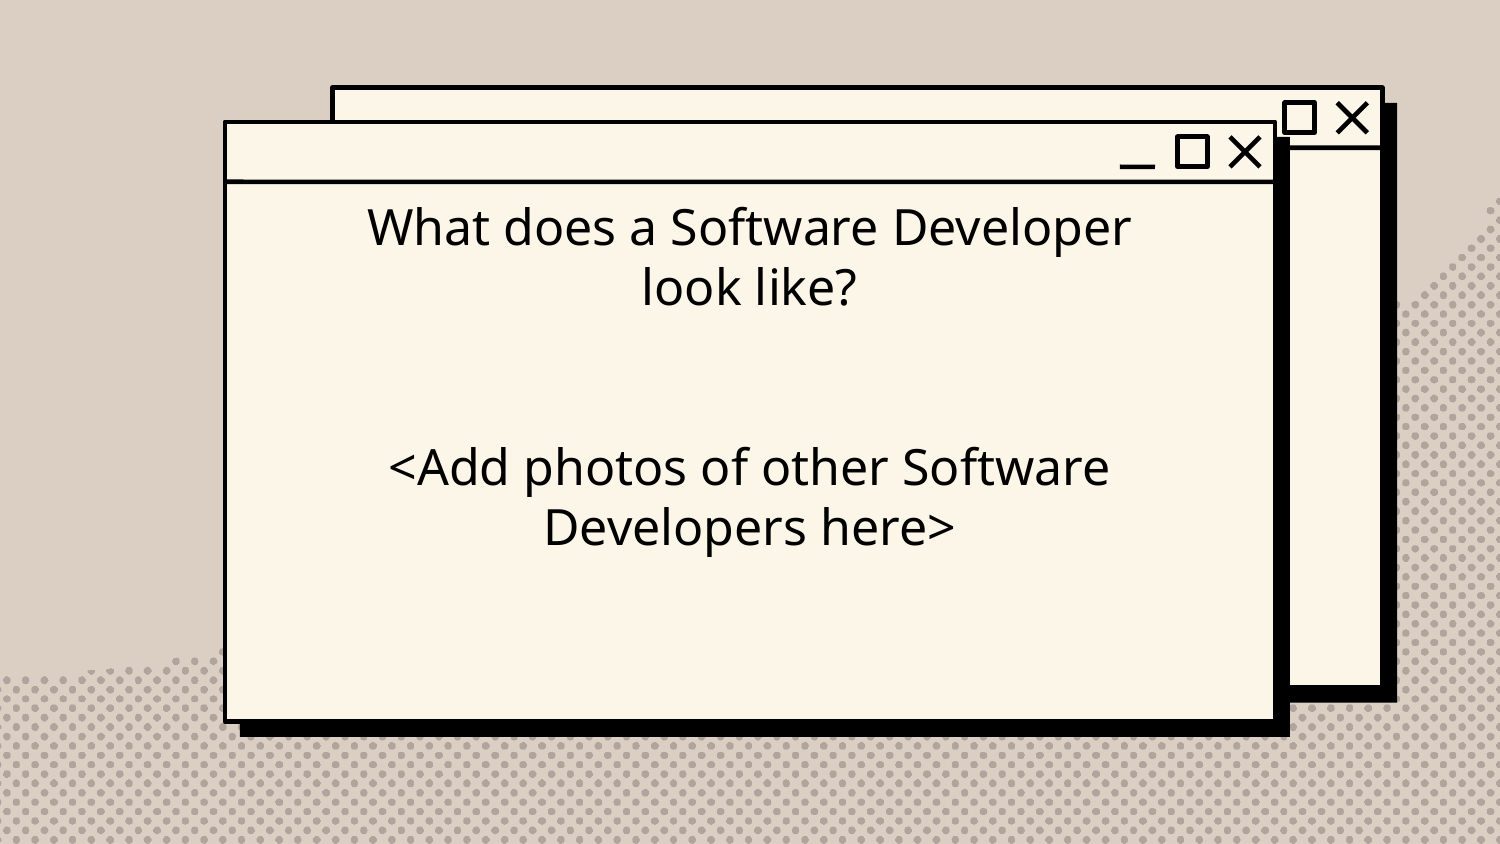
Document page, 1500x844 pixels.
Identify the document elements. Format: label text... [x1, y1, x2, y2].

title What does a Software Developer look like? <Add photos of other Software Developers here> [337, 180, 1163, 293]
